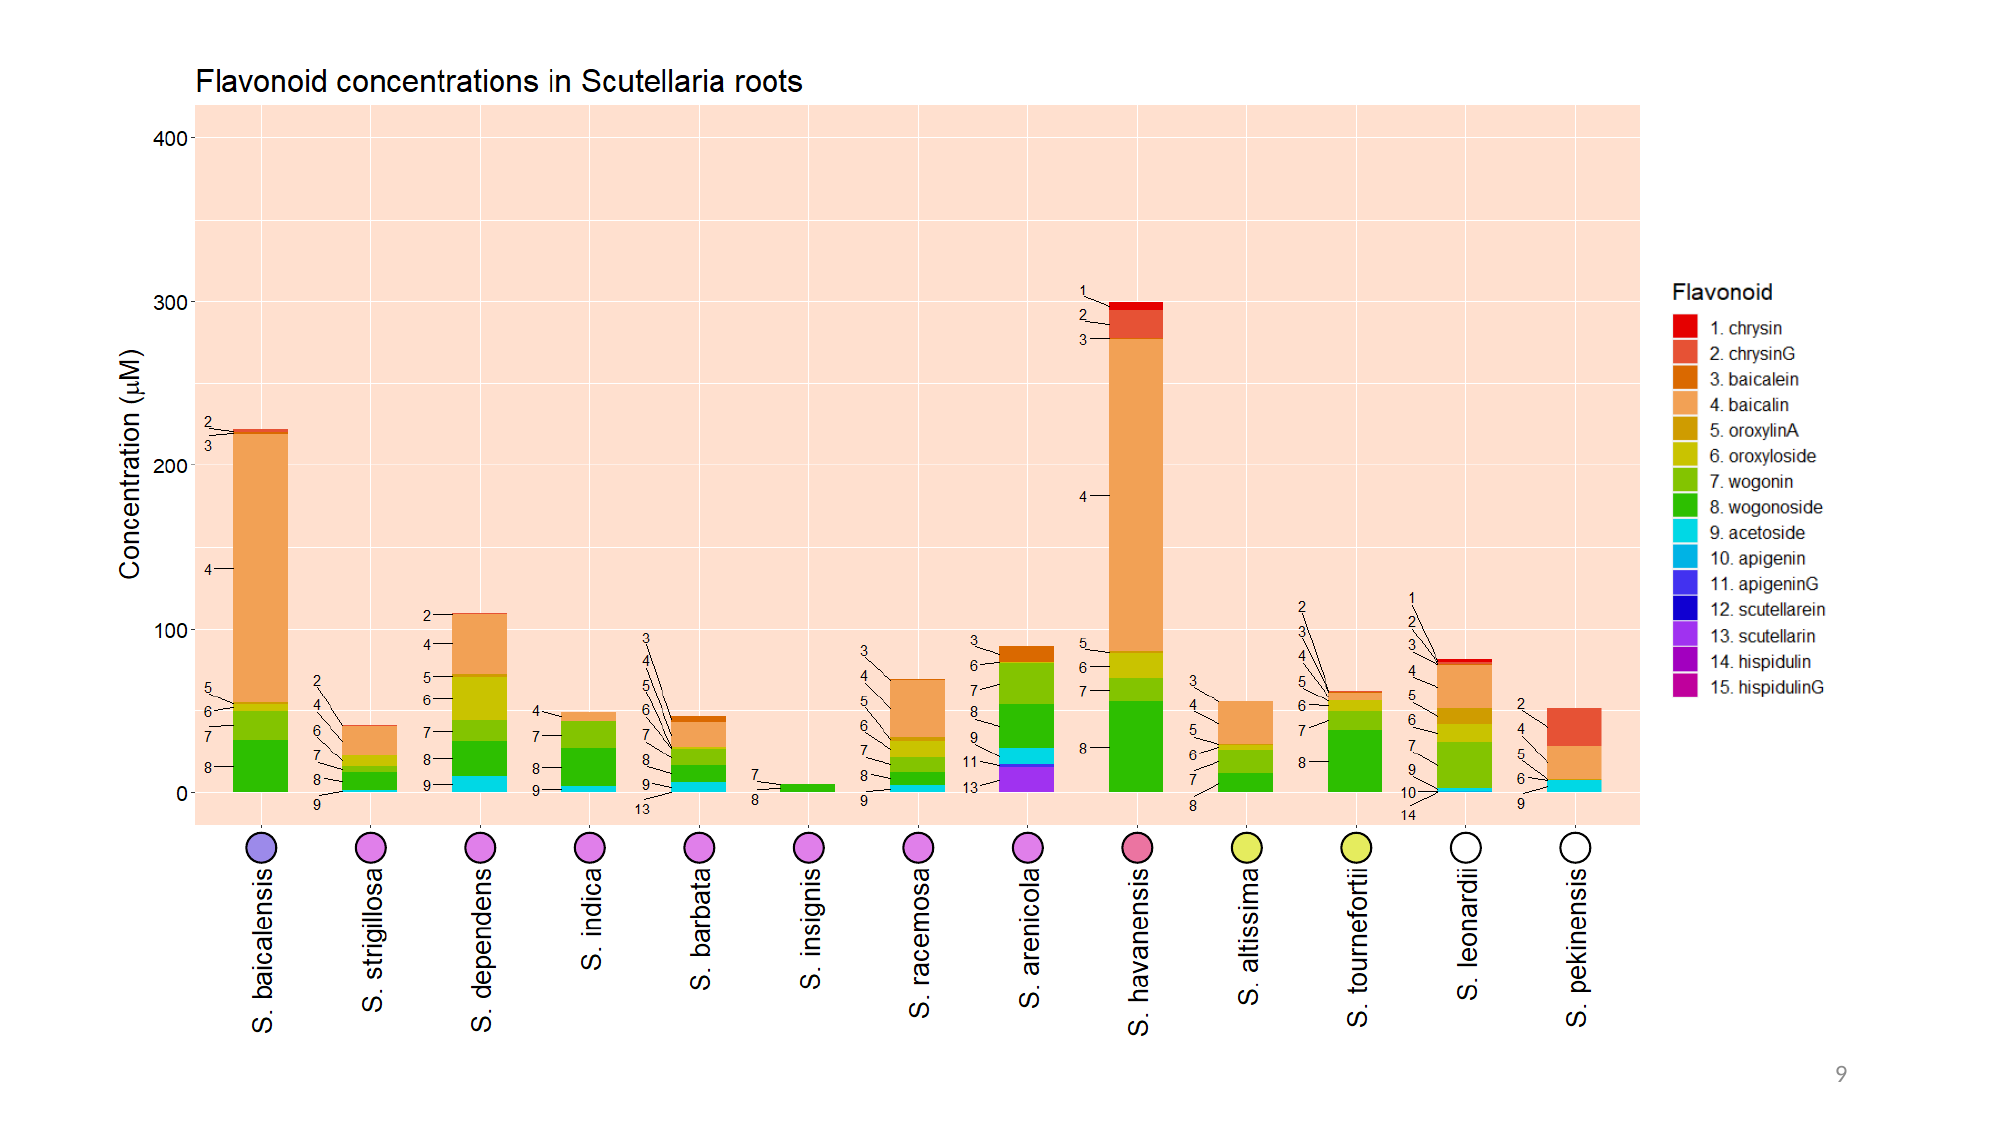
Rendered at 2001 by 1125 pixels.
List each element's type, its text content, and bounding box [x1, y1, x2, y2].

picture [1653, 251, 1883, 735]
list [110, 60, 1674, 1043]
slide_number 9 [1412, 1042, 1863, 1103]
